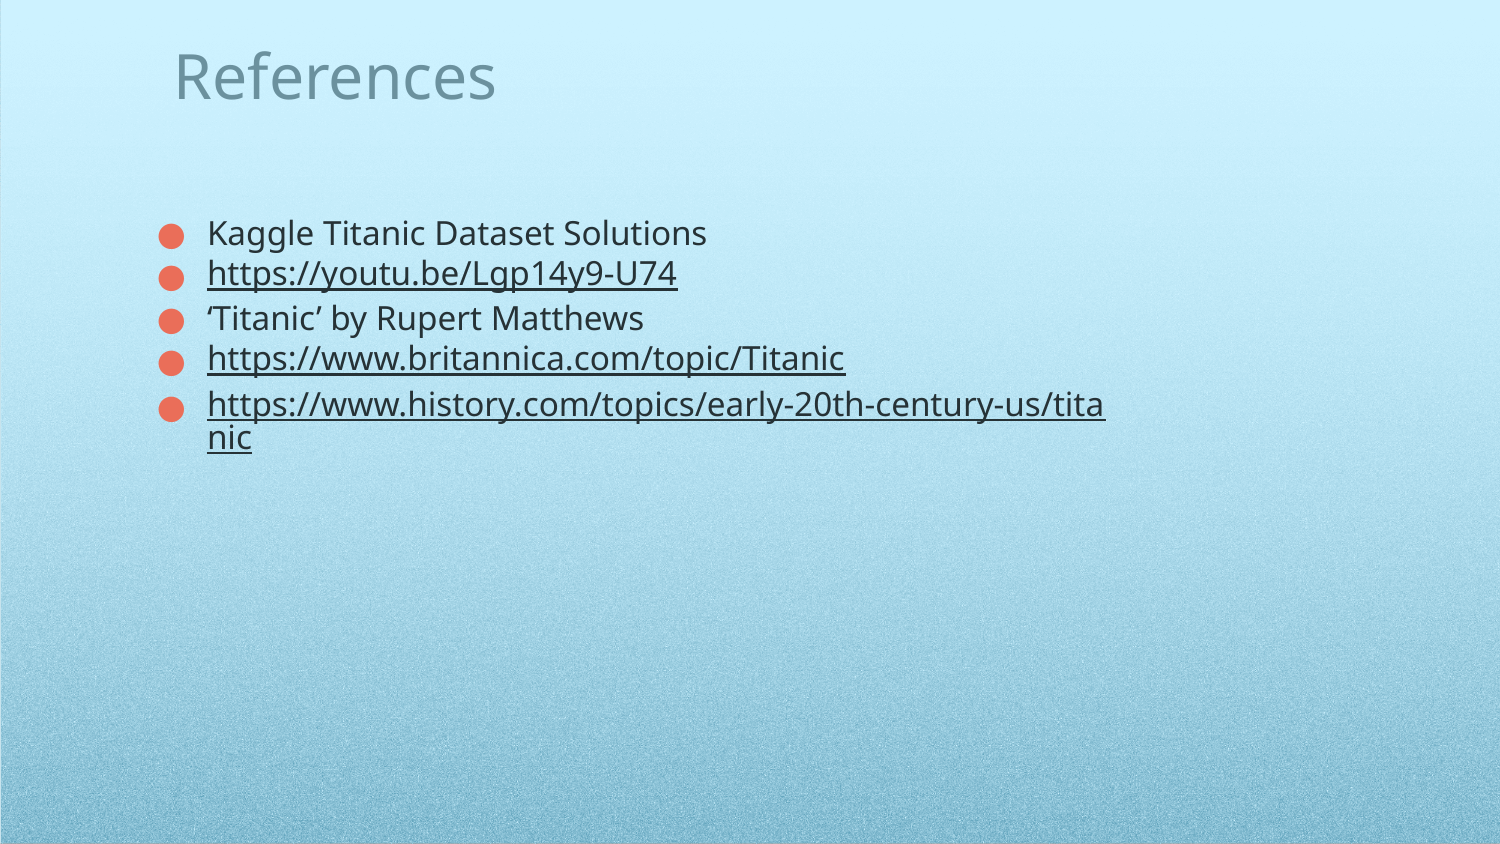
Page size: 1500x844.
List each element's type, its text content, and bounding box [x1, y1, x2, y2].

title References [158, 39, 925, 110]
list Kaggle Titanic Dataset Solutions https://youtu.be/Lgp14y9-U74 ‘Titanic’ by Rupert Matthews https://www.britannica.com/topic/Titanic https://www.history.com/topics/early-20th-century-us/titanic [116, 197, 1134, 756]
picture [0, 0, 1500, 844]
